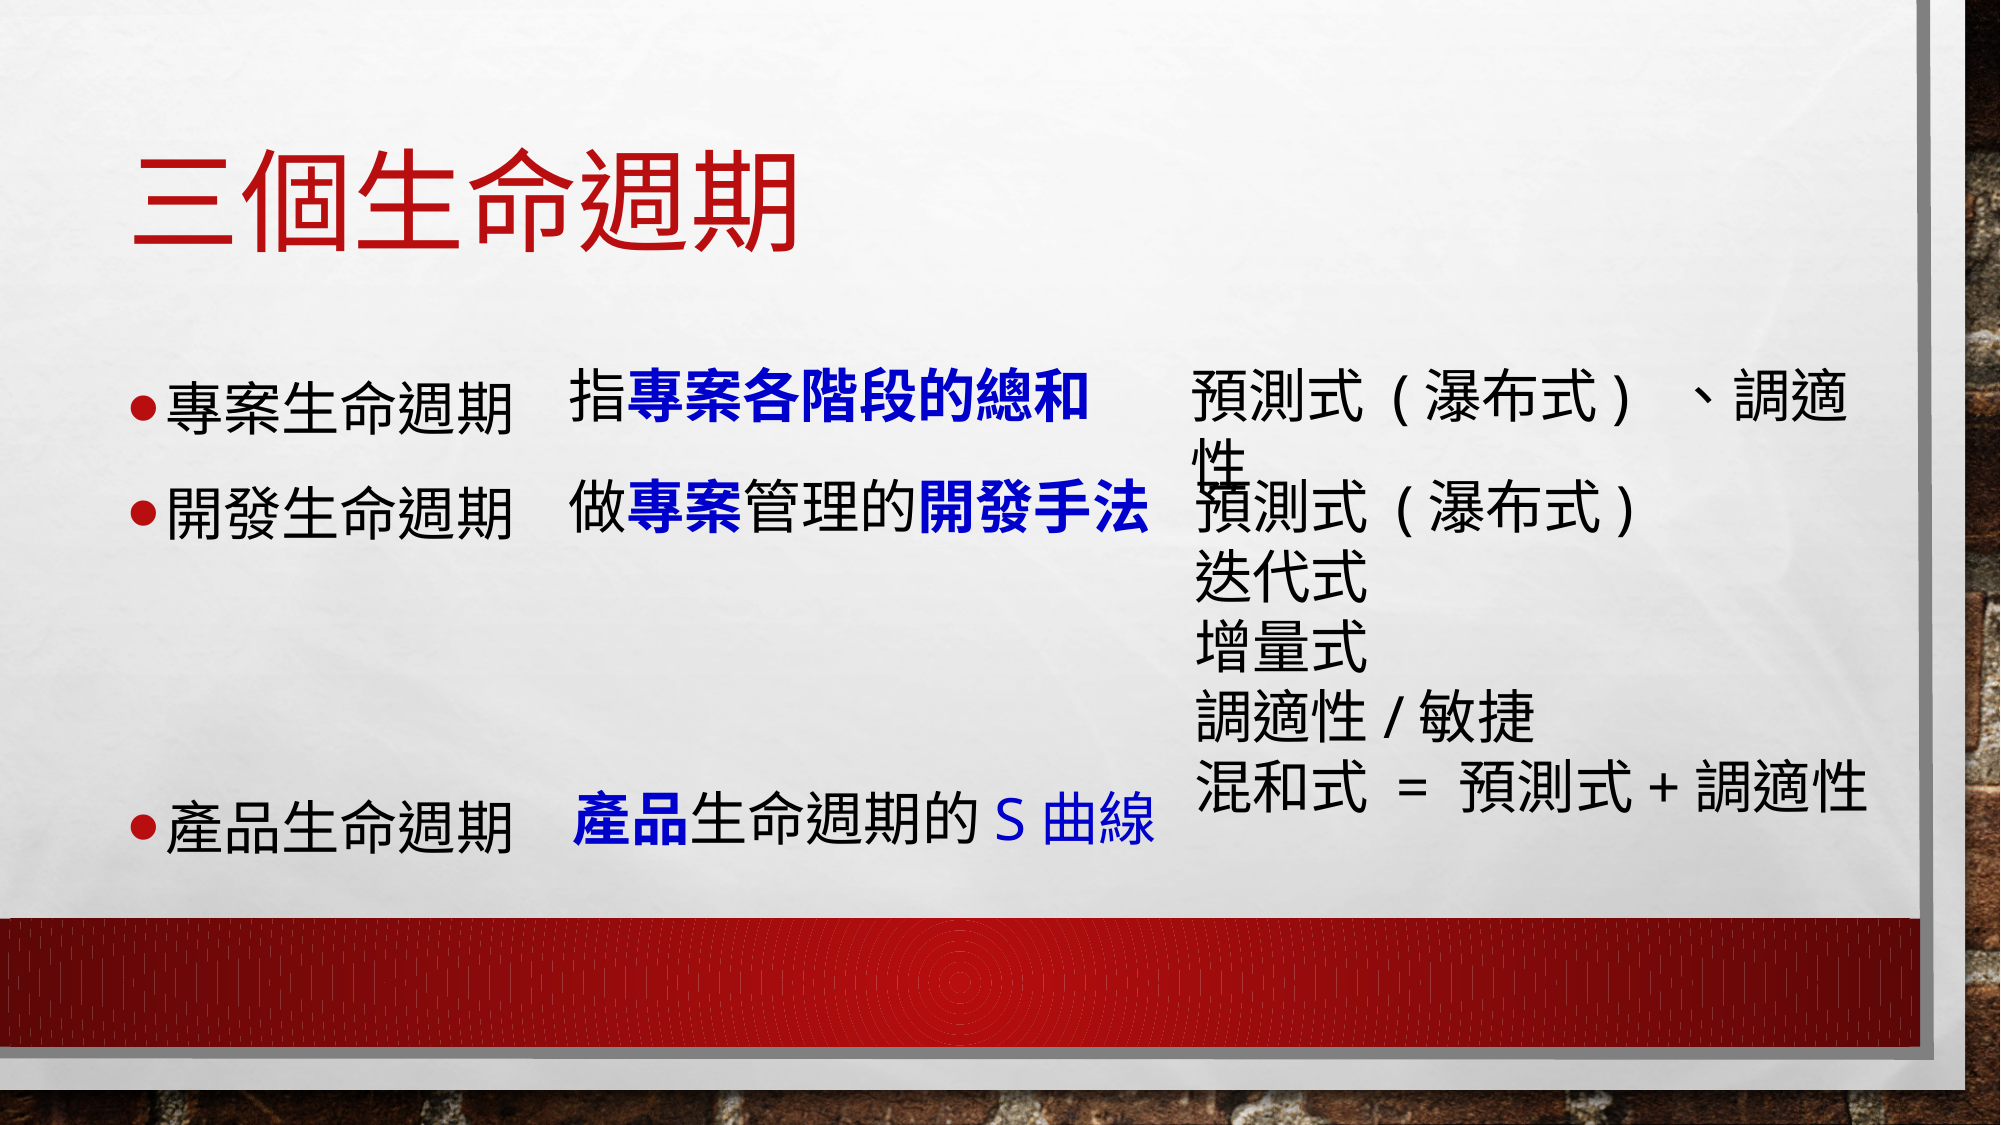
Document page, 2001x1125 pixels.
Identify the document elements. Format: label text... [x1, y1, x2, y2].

text_box 產品生命週期的S曲線 [558, 774, 1183, 860]
text_box 預測式 (瀑布式) 迭代式 增量式 調適性/敏捷 混和式 = 預測式+調適性 [1179, 462, 1888, 828]
picture [0, 0, 2000, 1125]
text_box 預測式 (瀑布式) 、調適性 [1175, 351, 1884, 507]
list 專案生命週期 開發生命週期 產品生命週期 [112, 338, 1818, 882]
text_box 做專案管理的開發手法 [553, 462, 1179, 548]
text_box 指專案各階段的總和 [553, 352, 1175, 437]
title 三個生命週期 [112, 112, 1818, 302]
